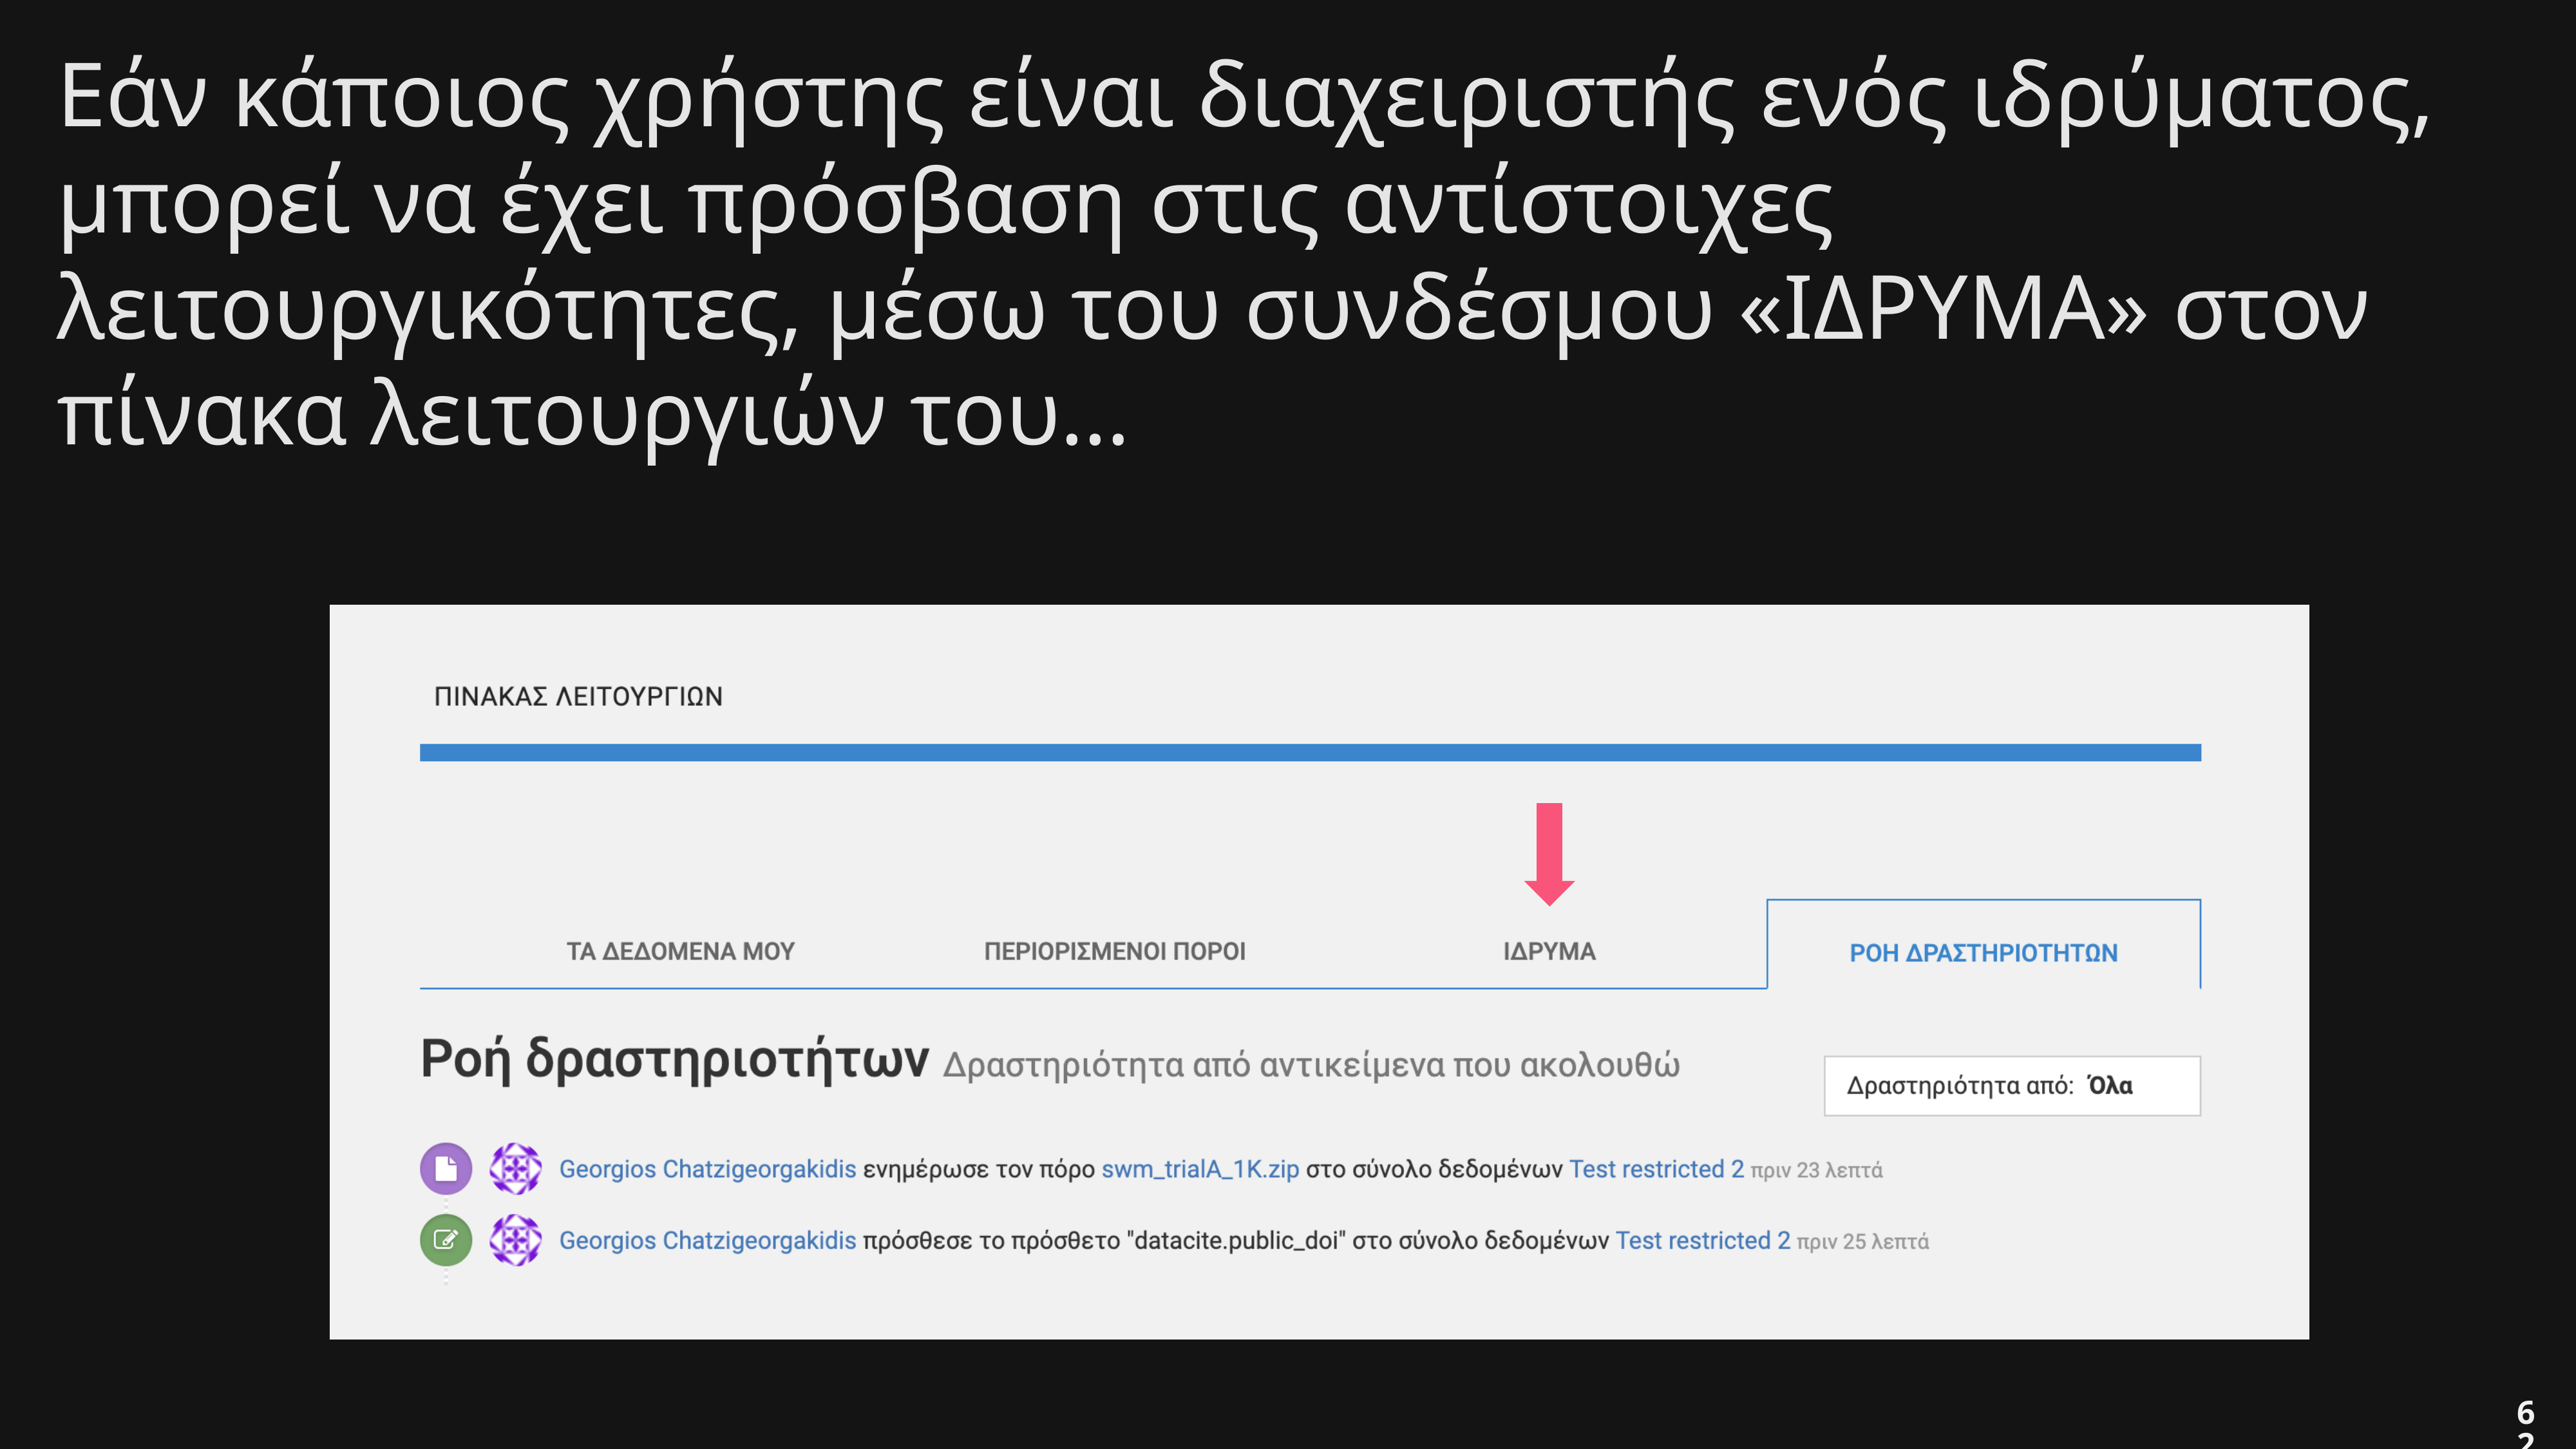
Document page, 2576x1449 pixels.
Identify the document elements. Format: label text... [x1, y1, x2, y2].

picture [330, 605, 2309, 1340]
slide_number 61 [2511, 1386, 2558, 1437]
title Εάν κάποιος χρήστης είναι διαχειριστής ενός ιδρύματος, μπορεί να έχει πρόσβαση στις αντίστοιχες λειτουργικότητες, μέσω του συνδέσμου «ΙΔΡΥΜΑ» στον πίνακα λειτουργιών του… [51, 30, 2525, 470]
